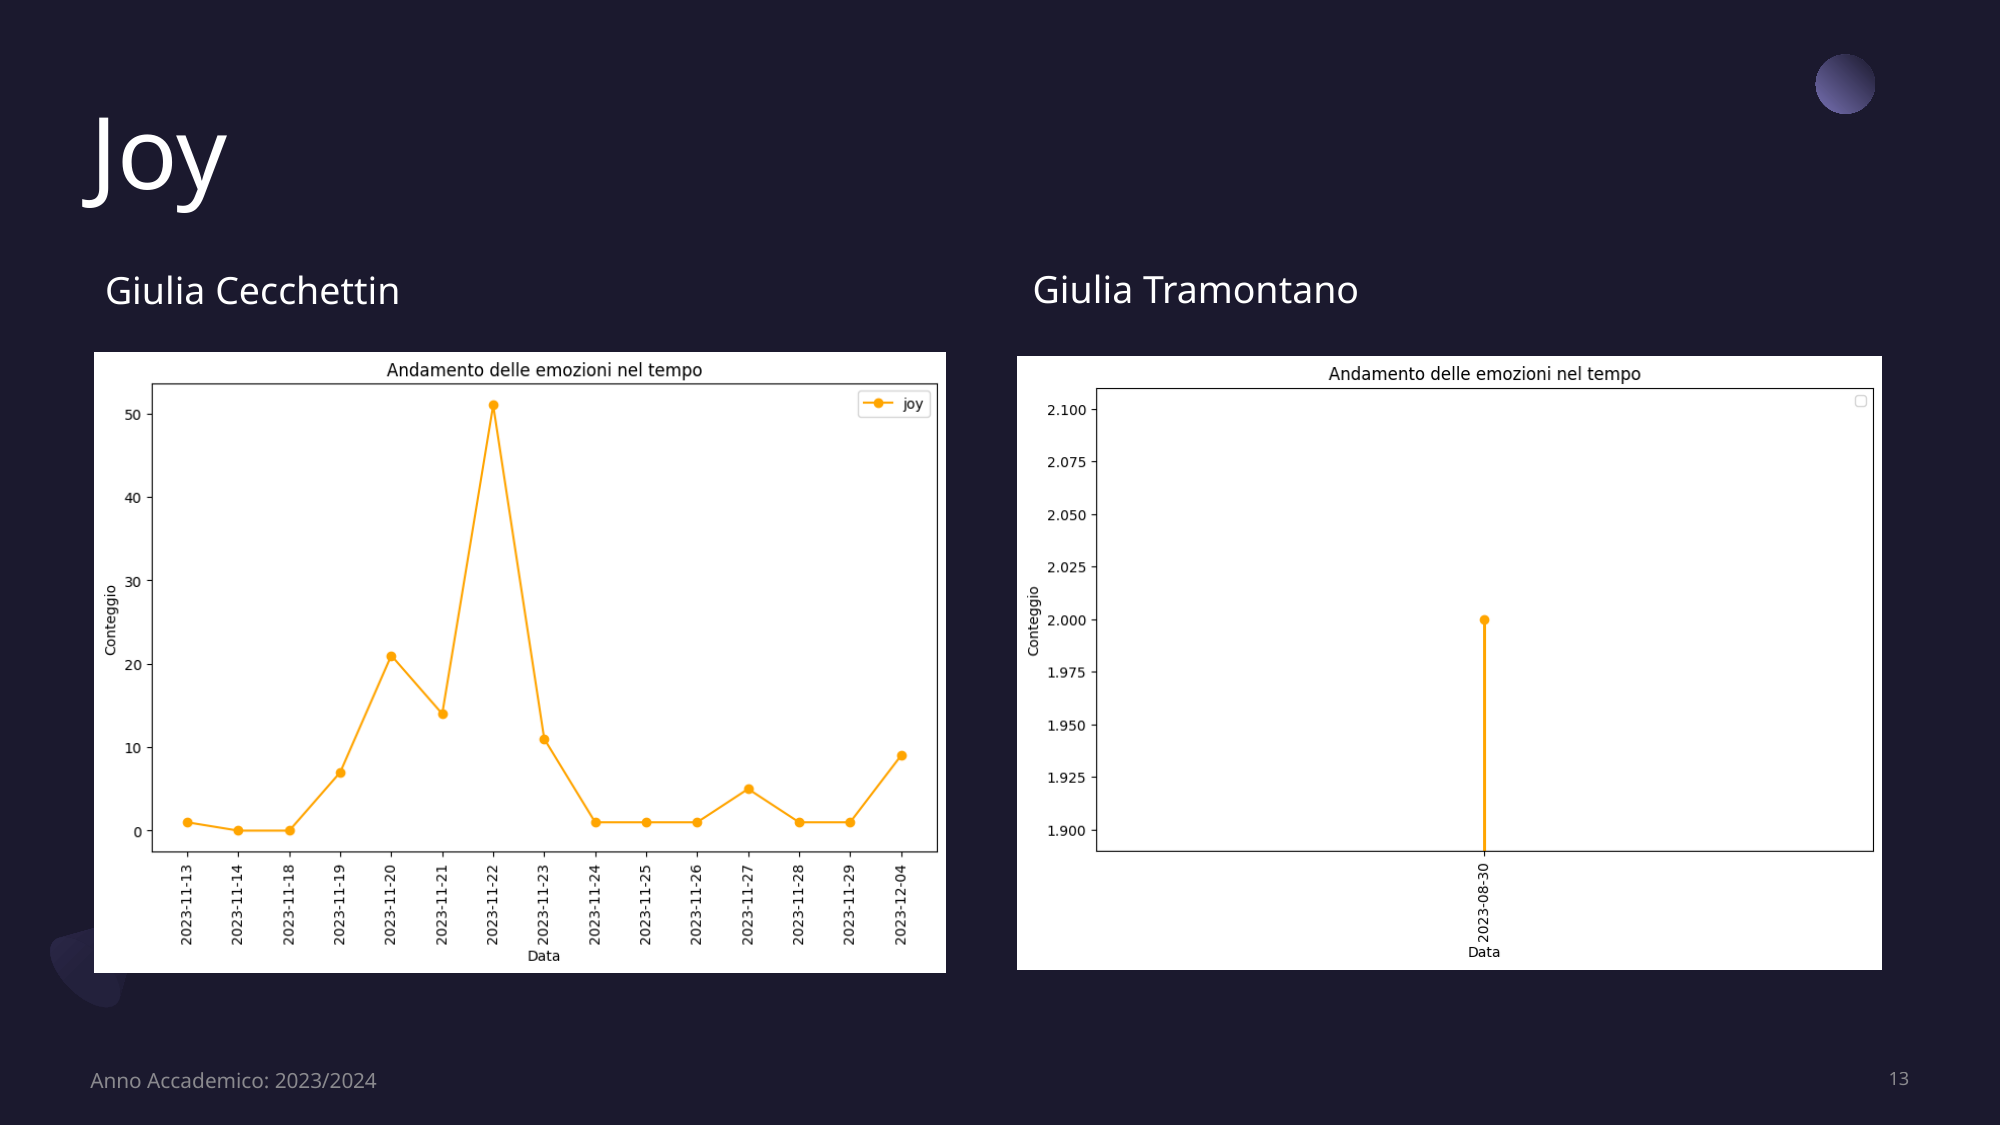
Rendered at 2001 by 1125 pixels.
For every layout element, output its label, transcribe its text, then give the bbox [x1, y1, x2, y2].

picture [1017, 356, 1883, 971]
text_box Giulia Cecchettin [90, 259, 983, 320]
text_box Giulia Tramontano [1017, 258, 1910, 319]
title Joy [90, 90, 1910, 309]
slide_number Anno Accademico: 2023/2024 [90, 1067, 522, 1093]
picture [94, 352, 946, 973]
slide_number 13 [1632, 1067, 1910, 1093]
